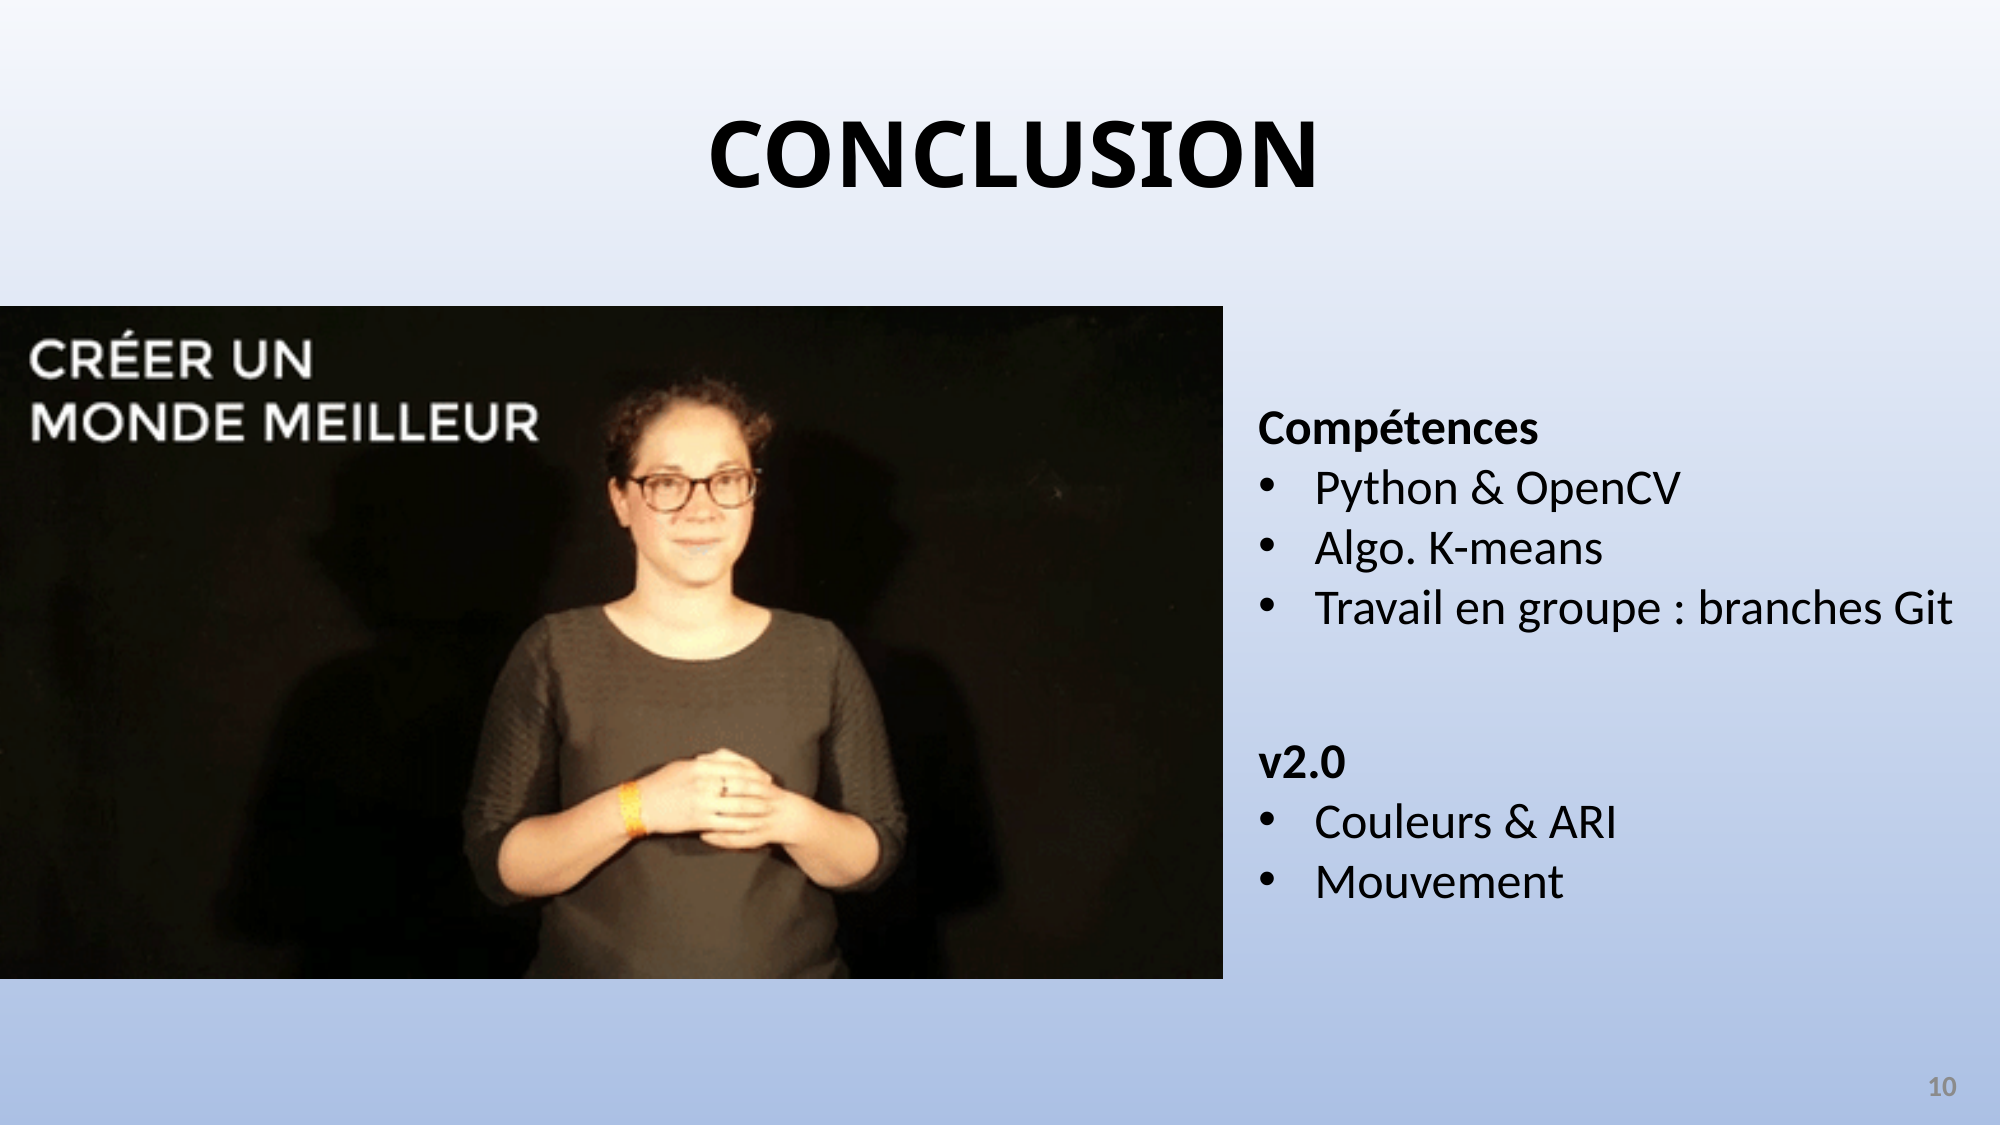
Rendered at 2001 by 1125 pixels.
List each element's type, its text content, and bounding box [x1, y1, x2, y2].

title CONCLUSION [391, 79, 1638, 236]
text_box v2.0 Couleurs & ARI Mouvement [1243, 720, 1765, 916]
slide_number 10 [1521, 1054, 1972, 1115]
text_box Compétences Python & OpenCV Algo. K-means Travail en groupe : branches Git [1243, 387, 2000, 643]
picture [0, 305, 1223, 979]
